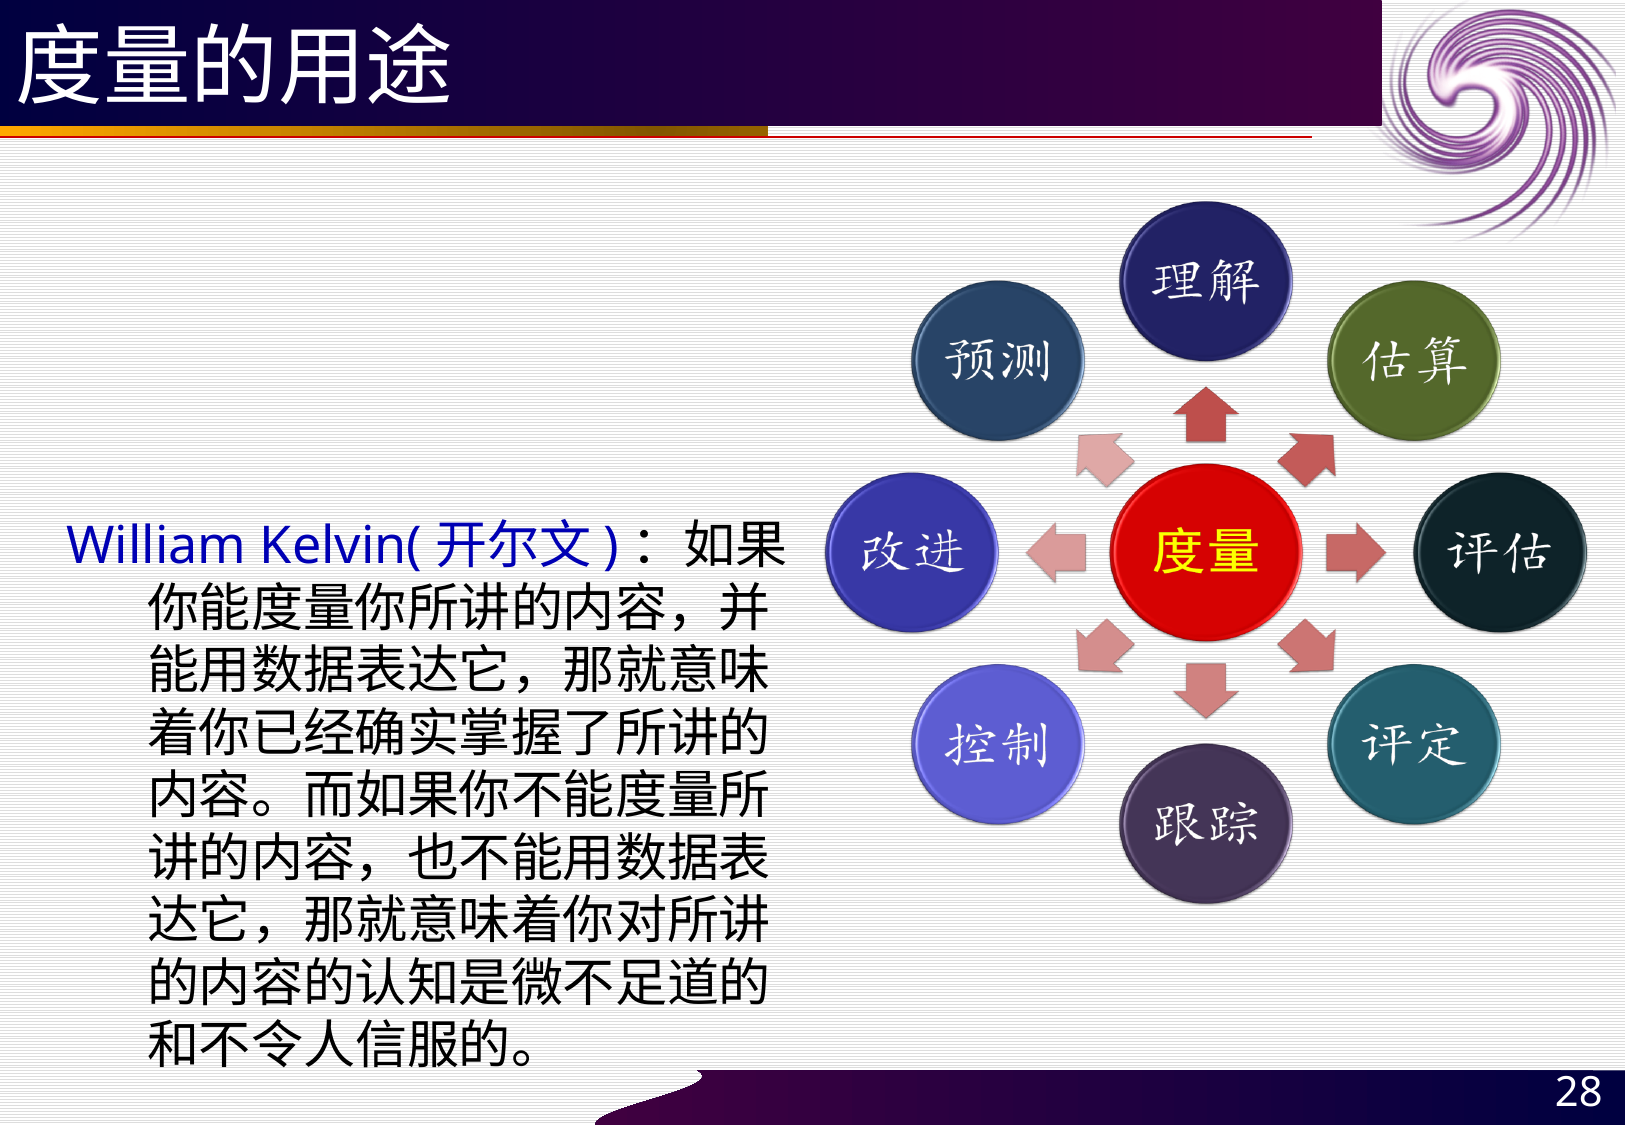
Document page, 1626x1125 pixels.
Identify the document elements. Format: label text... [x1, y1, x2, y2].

list William Kelvin(开尔文)：如果你能度量你所讲的内容，并能用数据表达它，那就意味着你已经确实掌握了所讲的内容。而如果你不能度量所讲的内容，也不能用数据表达它，那就意味着你对所讲的内容的认知是微不足道的和不令人信服的。 [50, 503, 826, 1079]
title 度量的用途 [0, 0, 1382, 126]
picture [788, 0, 1624, 909]
slide_number 28 [1474, 1069, 1619, 1125]
